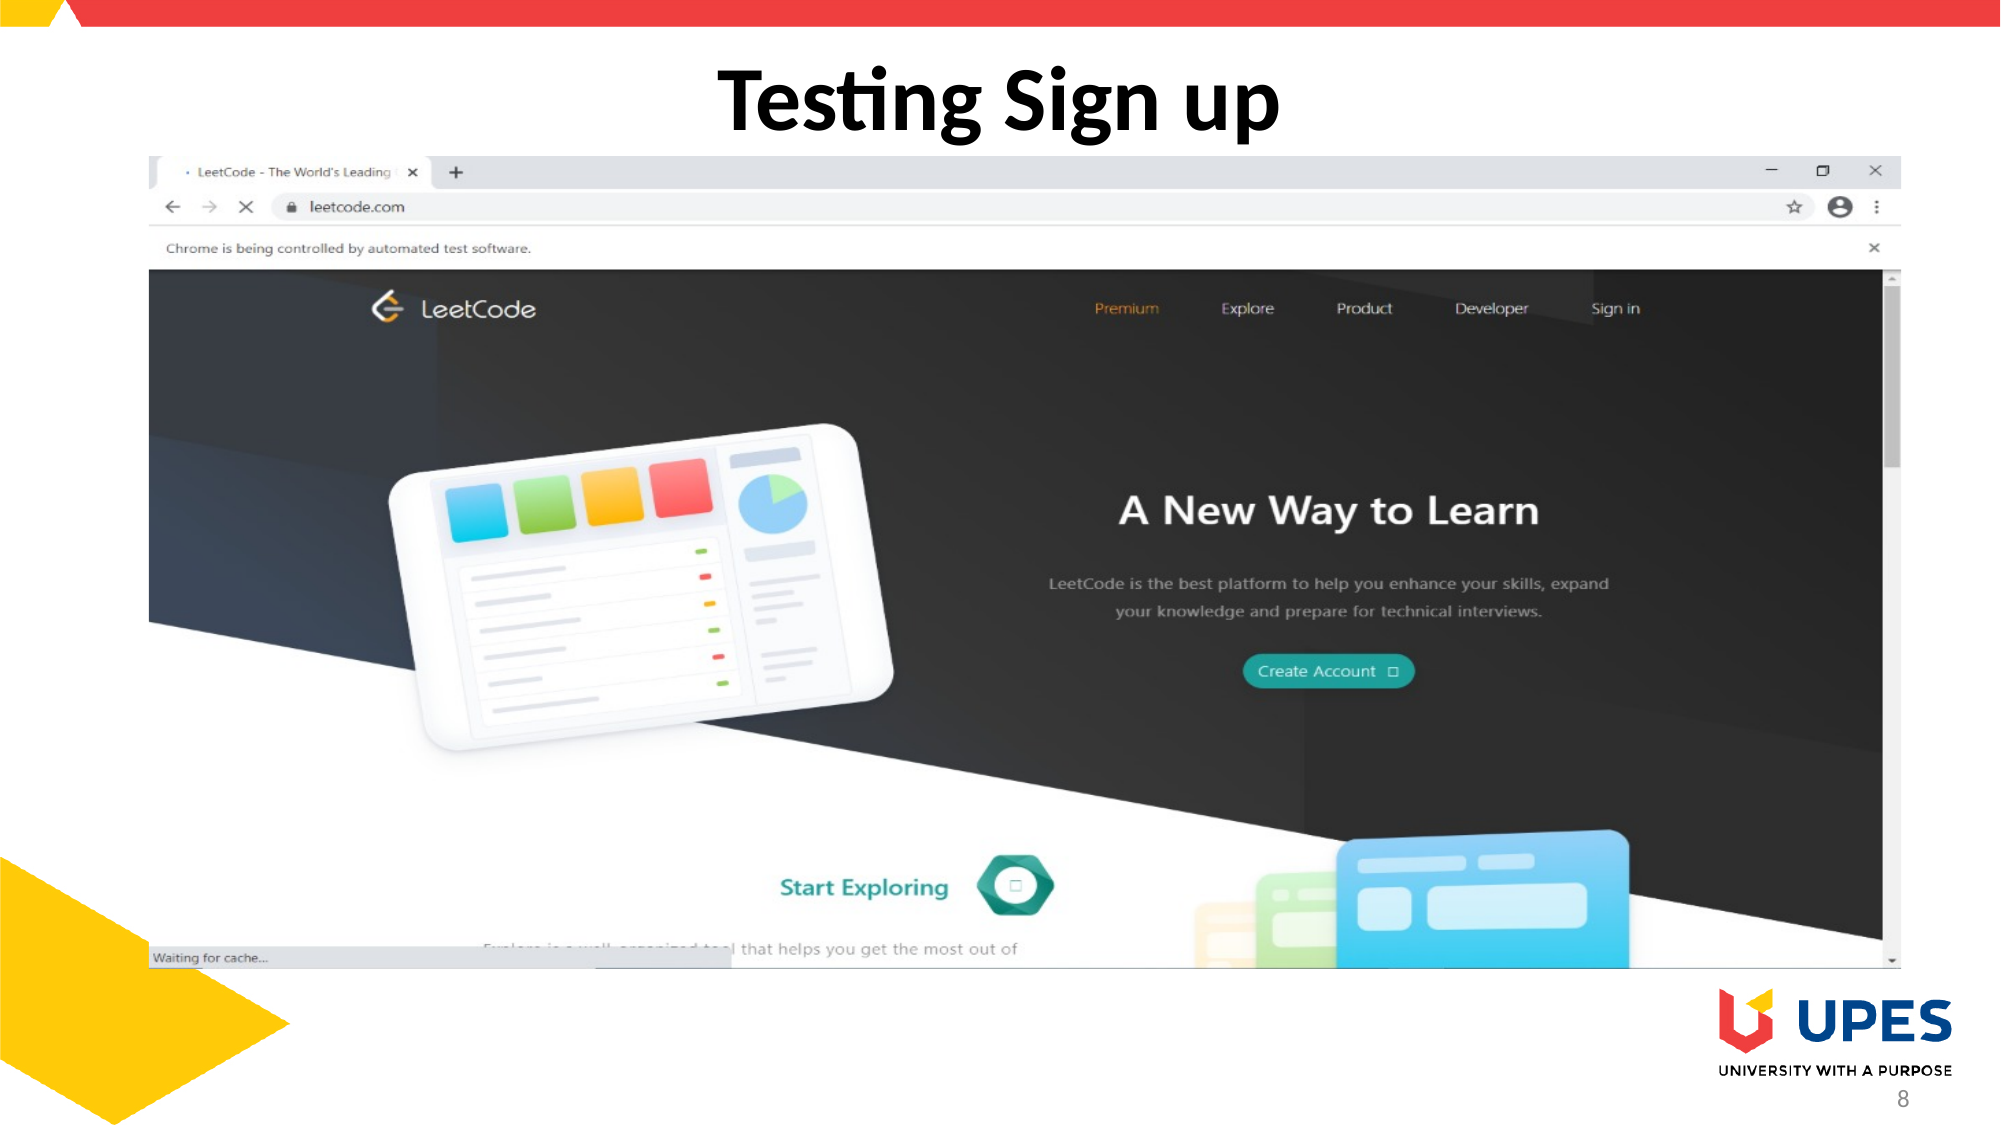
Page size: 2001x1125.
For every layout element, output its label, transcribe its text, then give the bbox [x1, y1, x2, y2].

picture [0, 0, 2001, 1125]
title Testing Sign up [99, 0, 1900, 188]
